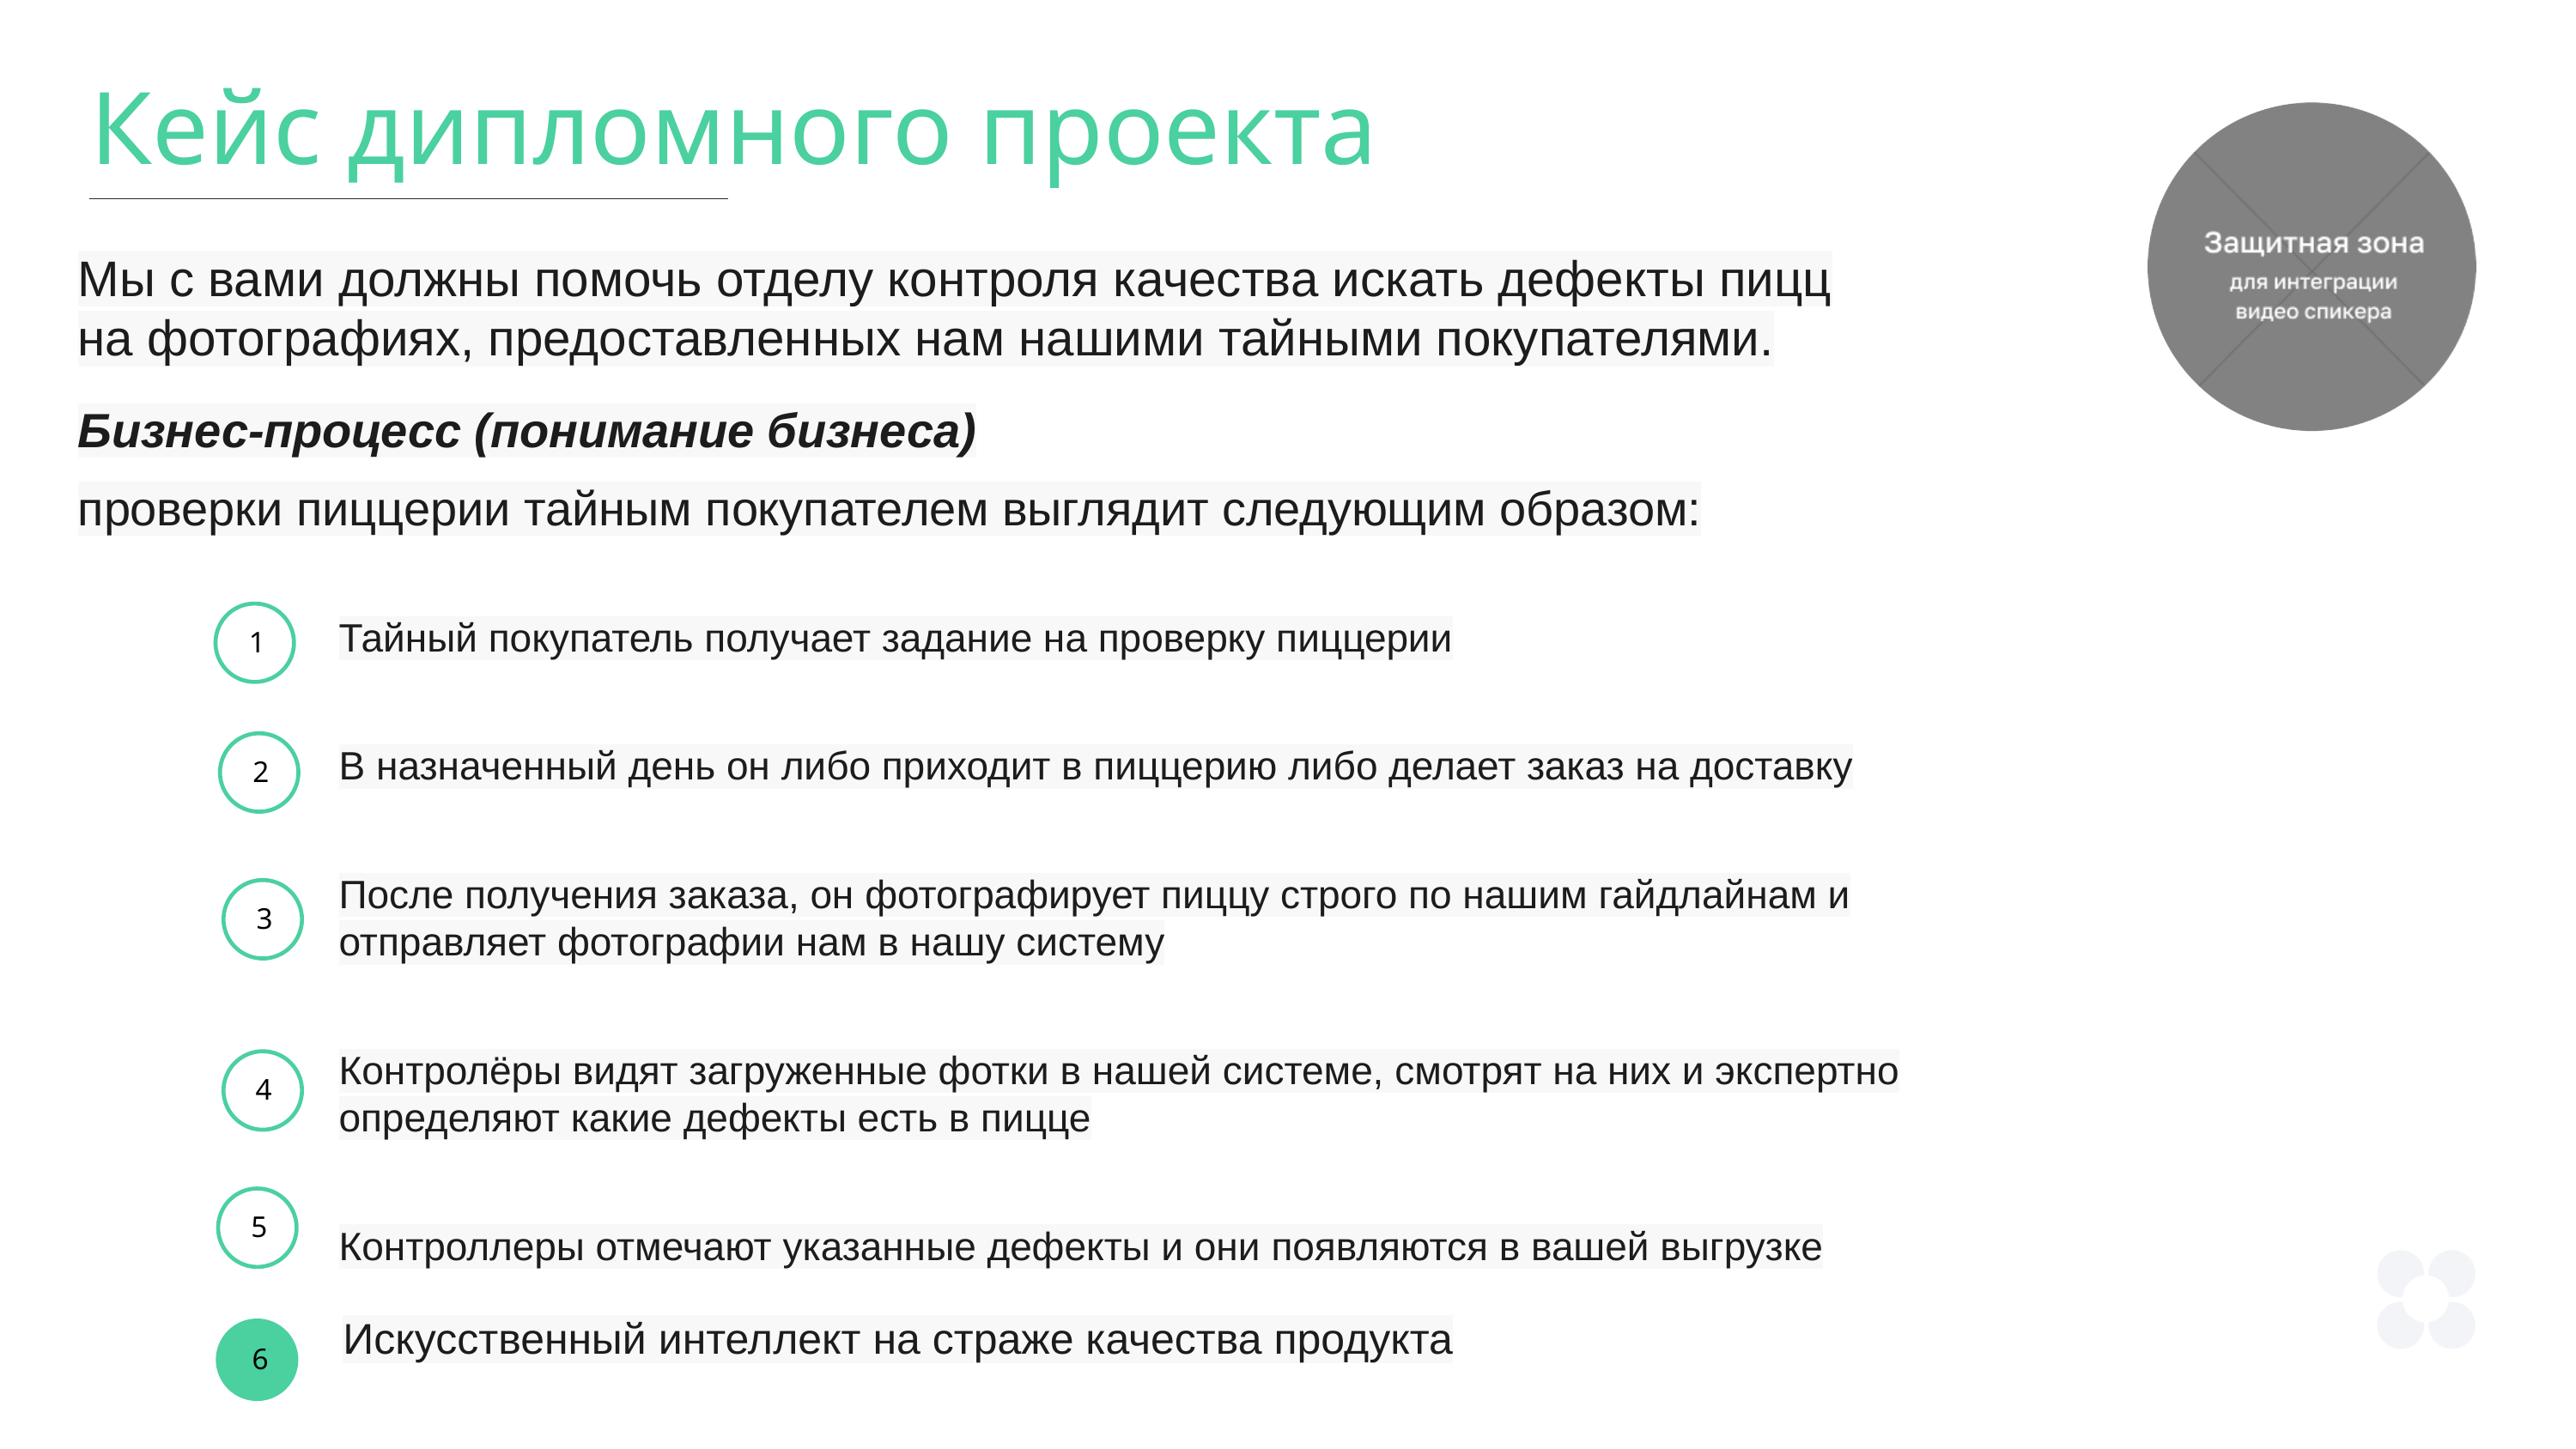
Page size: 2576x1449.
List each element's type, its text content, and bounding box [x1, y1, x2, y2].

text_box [223, 1051, 302, 1131]
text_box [223, 879, 302, 959]
text_box Кейс дипломного проекта [77, 75, 2096, 230]
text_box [219, 732, 299, 812]
picture [2147, 102, 2477, 432]
text_box Тайный покупатель получает задание на проверку пиццерии В назначенный день он либо приходит в пиццерию либо делает заказ на доставку После получения заказа, он фотографирует пиццу строго по нашим гайдлайнам и отправляет фотографии нам в нашу систему Контролёры видят загруженные фотки в нашей системе, смотрят на них и экспертно определяют какие дефекты есть в пицце Контроллеры отмечают указанные дефекты и они появляются в вашей выгрузке [325, 535, 2076, 1283]
text_box Искусственный интеллект на страже качества продукта [330, 1216, 2410, 1449]
text_box Мы с вами должны помочь отделу контроля качества искать дефекты пицц на фотографиях, предоставленных нам нашими тайными покупателями. [64, 233, 1881, 388]
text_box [217, 1188, 297, 1268]
text_box Бизнес-процесс (понимание бизнеса) проверки пиццерии тайным покупателем выглядит следующим образом: [64, 386, 1725, 552]
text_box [215, 603, 295, 682]
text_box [217, 1320, 297, 1399]
